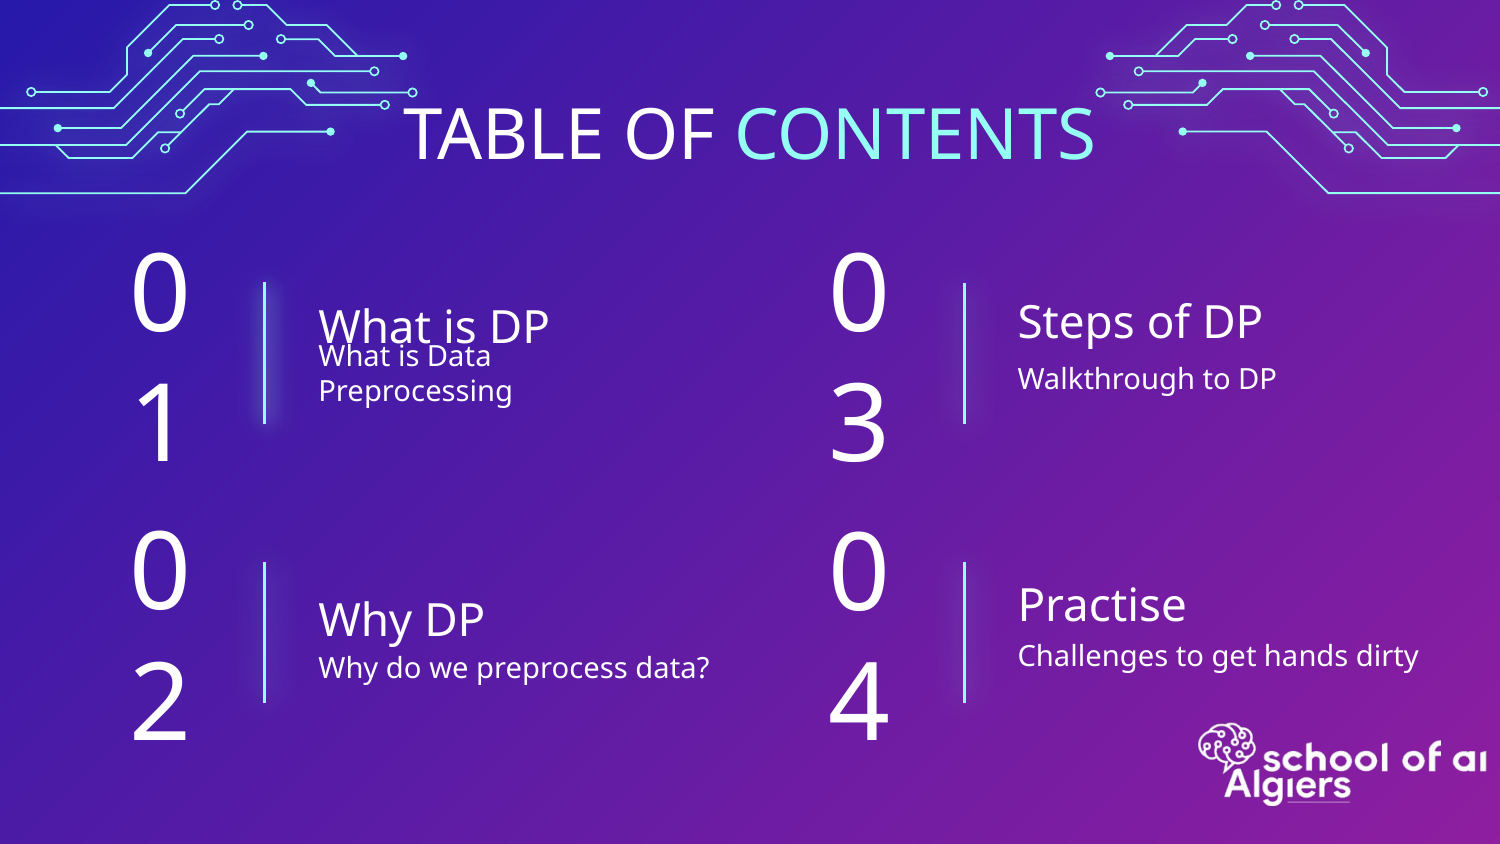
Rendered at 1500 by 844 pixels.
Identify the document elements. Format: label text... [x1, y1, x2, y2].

subtitle Walkthrough to DP [1002, 338, 1386, 418]
title Why DP [303, 588, 687, 627]
title Practise [1002, 573, 1386, 614]
title 02 [114, 565, 257, 698]
subtitle Why do we preprocess data? [303, 627, 732, 707]
title 04 [813, 566, 957, 699]
subtitle What is Data Preprocessing [303, 332, 710, 412]
title 03 [813, 287, 957, 419]
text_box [111, 0, 307, 307]
subtitle Challenges to get hands dirty [1002, 614, 1449, 695]
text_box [251, 314, 257, 419]
picture [1187, 686, 1500, 844]
title TABLE OF CONTENTS [312, 88, 1202, 183]
title 01 [114, 313, 251, 419]
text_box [1207, 0, 1403, 307]
title What is DP [303, 295, 687, 332]
title Steps of DP [1002, 289, 1386, 338]
